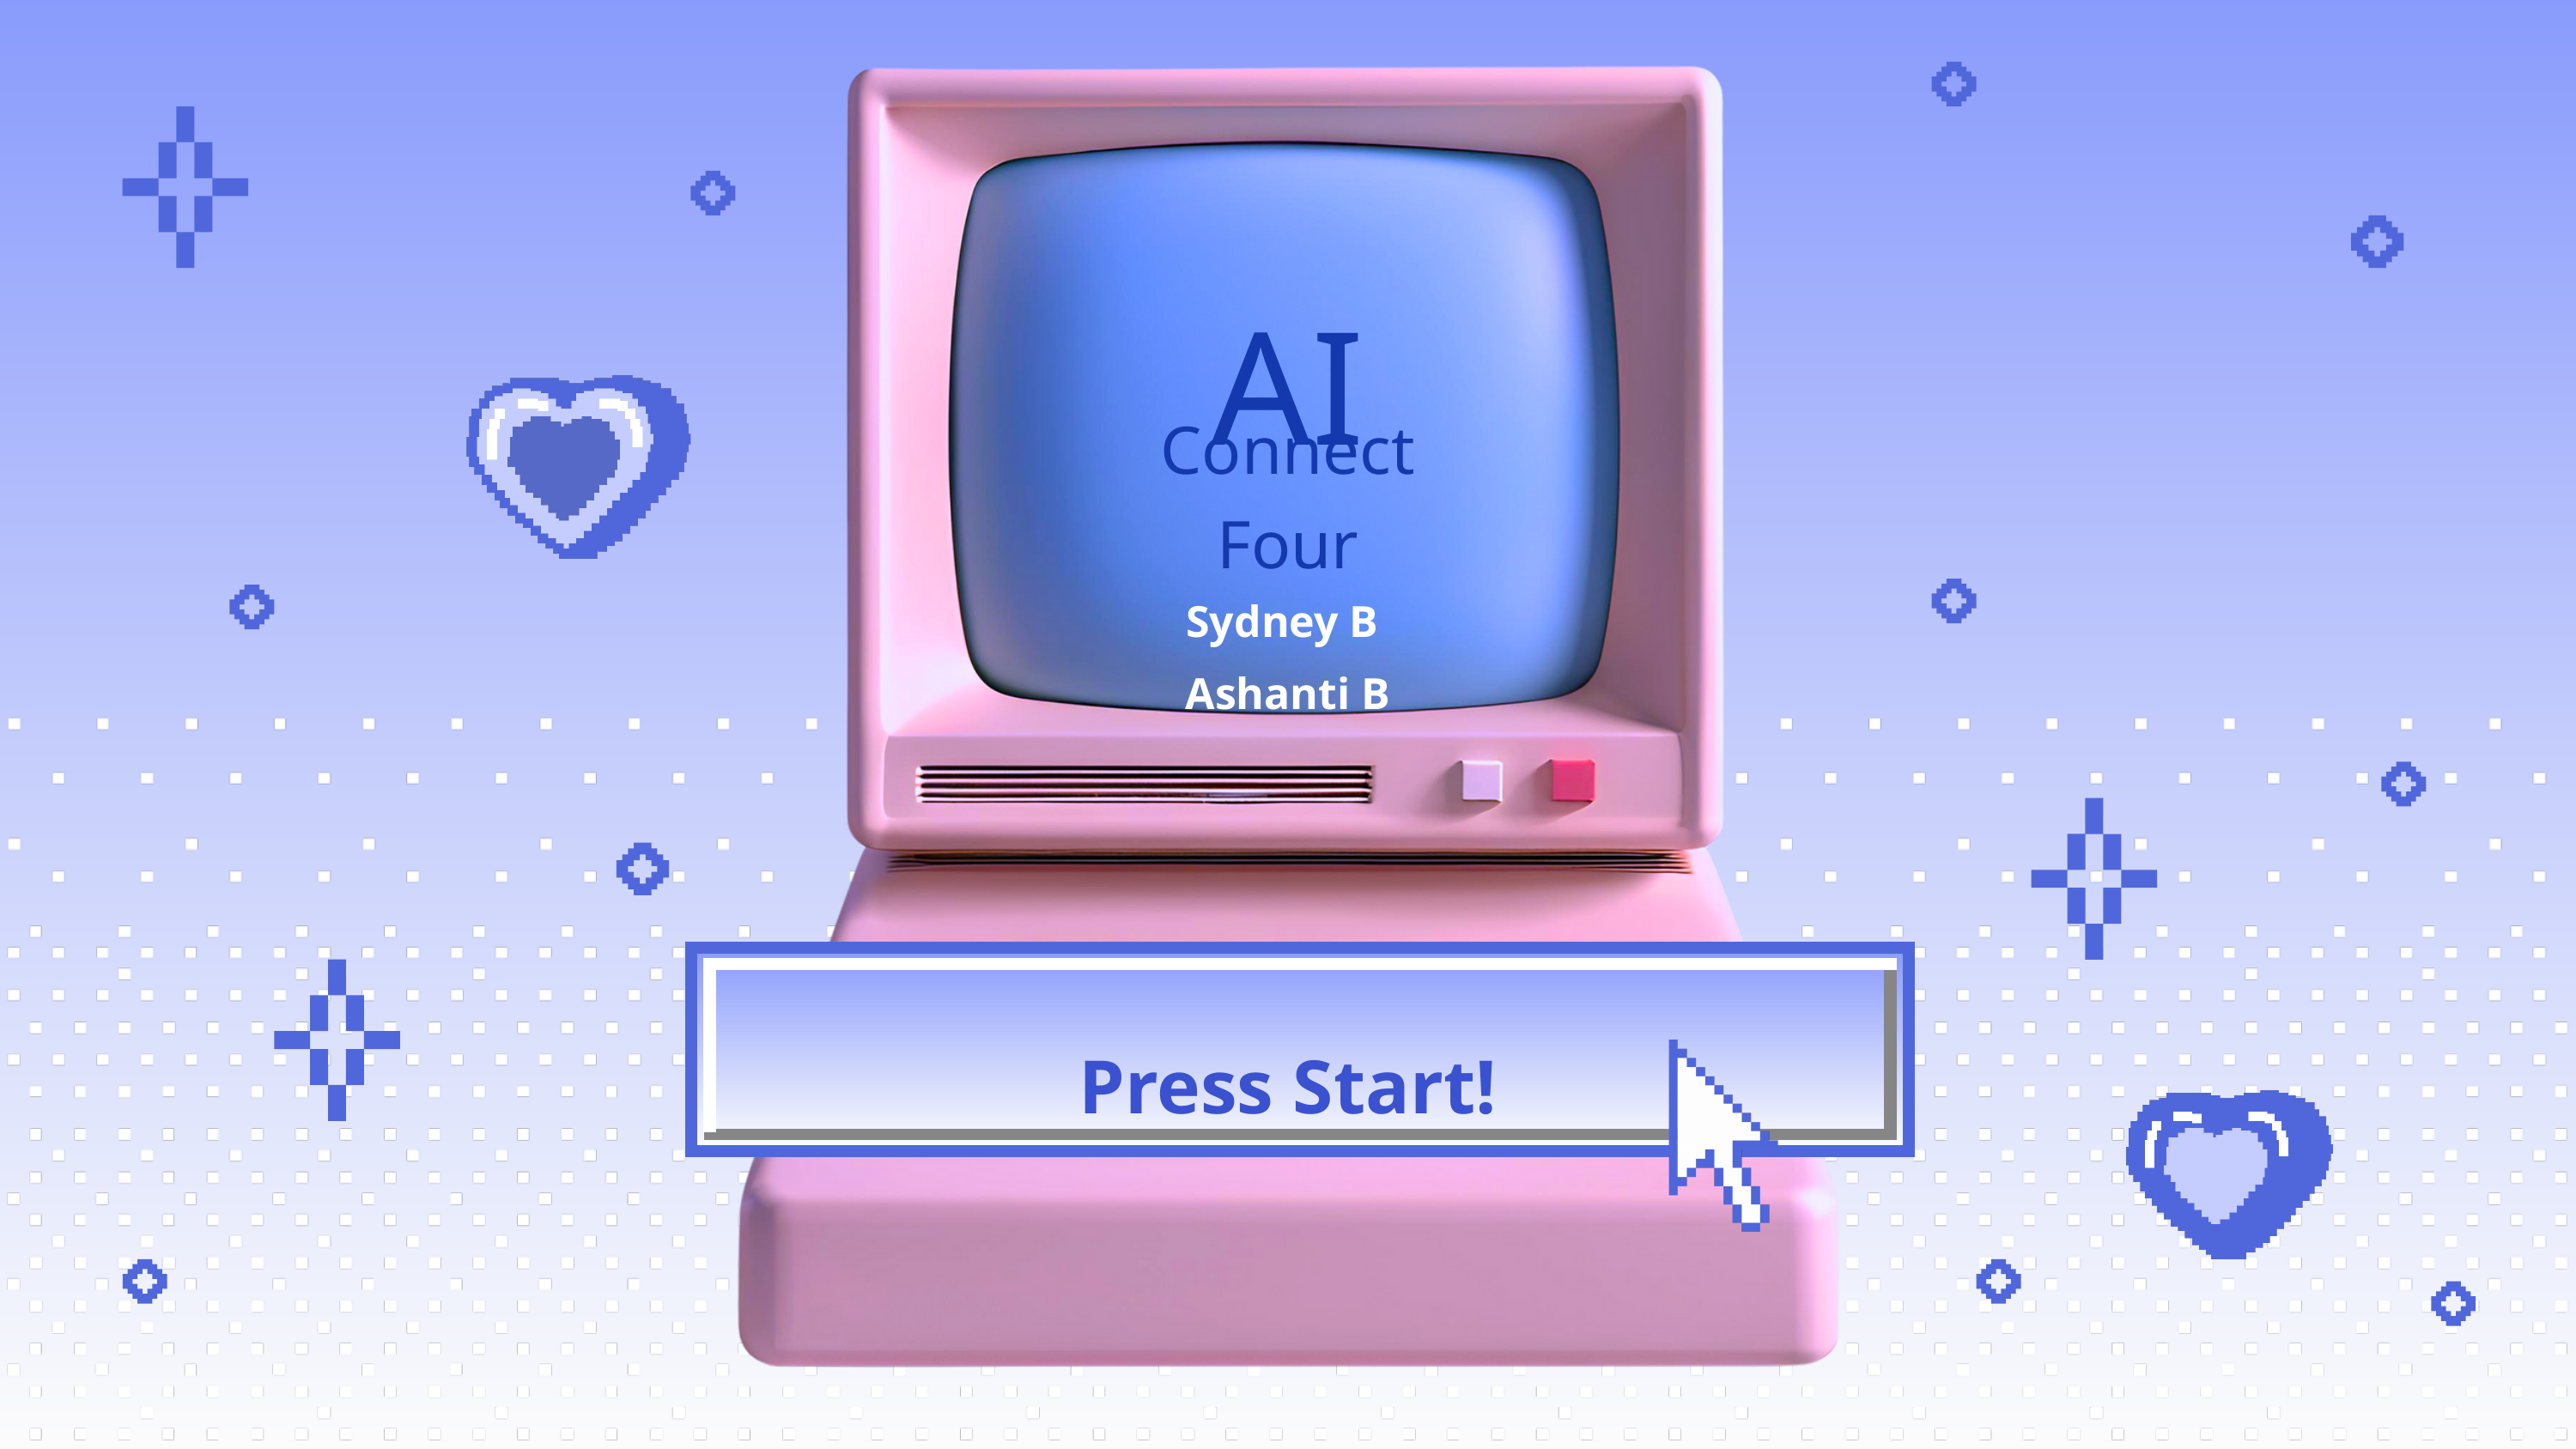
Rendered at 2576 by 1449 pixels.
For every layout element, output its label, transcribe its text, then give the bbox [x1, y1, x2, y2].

text_box [464, 375, 691, 559]
text_box Sydney B Ashanti B [1030, 573, 1546, 715]
text_box [1931, 61, 1977, 106]
text_box [122, 106, 249, 269]
text_box [922, 128, 1654, 715]
text_box [1931, 579, 1977, 624]
text_box [713, 47, 1863, 715]
text_box Connect Four [1030, 477, 1546, 573]
text_box [2351, 215, 2404, 269]
text_box [229, 585, 275, 630]
picture [0, 718, 2576, 1449]
text_box [690, 170, 736, 215]
text_box AI [970, 213, 1606, 477]
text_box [688, 932, 1910, 1152]
